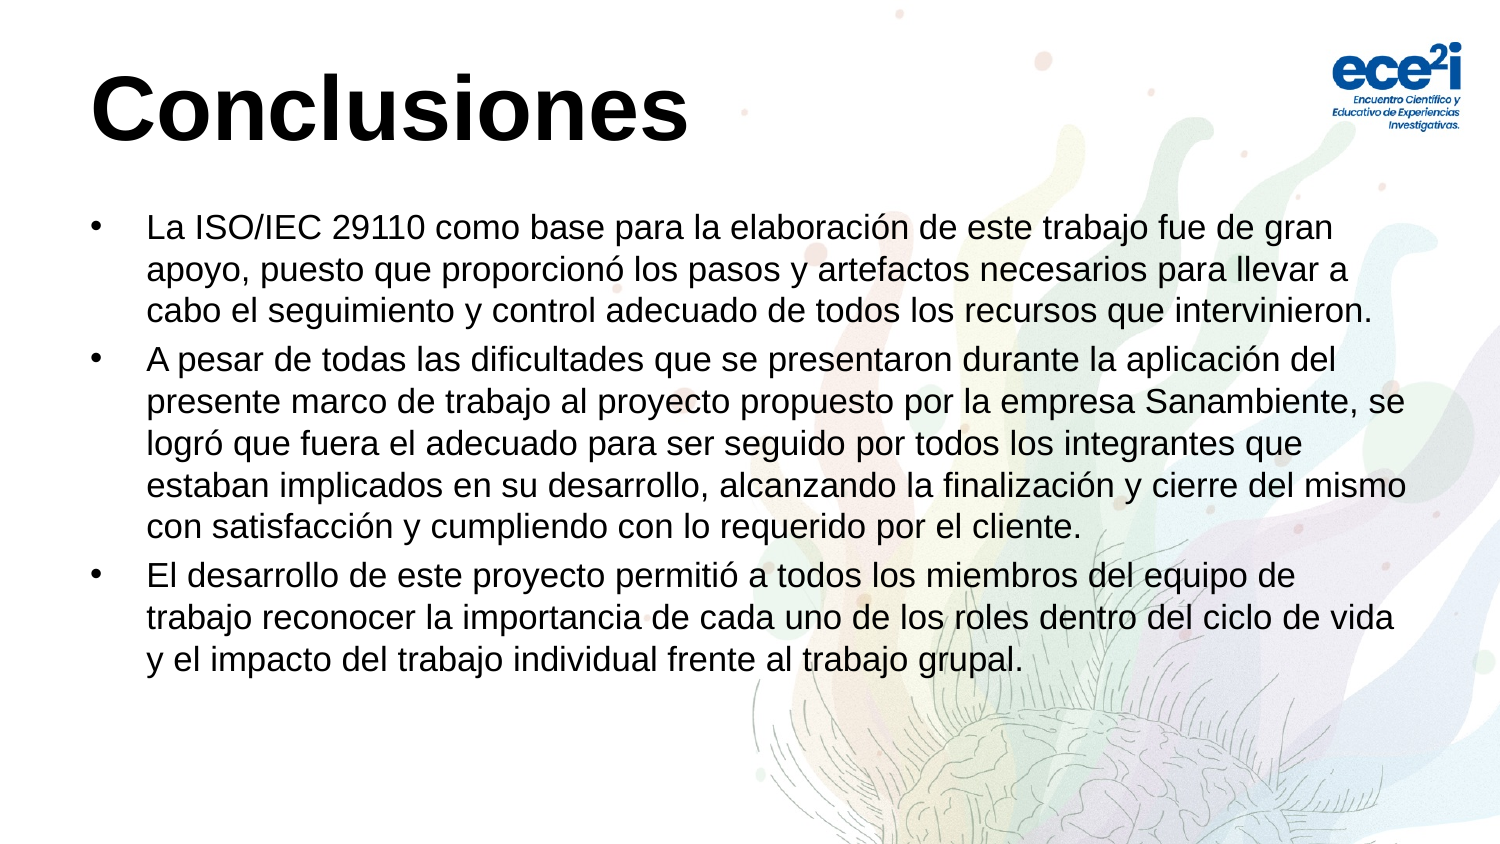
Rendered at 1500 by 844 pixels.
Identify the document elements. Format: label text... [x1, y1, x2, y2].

picture [0, 0, 1500, 844]
list La ISO/IEC 29110 como base para la elaboración de este trabajo fue de gran apoyo, puesto que proporcionó los pasos y artefactos necesarios para llevar a cabo el seguimiento y control adecuado de todos los recursos que intervinieron. A pesar de todas las dificultades que se presentaron durante la aplicación del presente marco de trabajo al proyecto propuesto por la empresa Sanambiente, se logró que fuera el adecuado para ser seguido por todos los integrantes que estaban implicados en su desarrollo, alcanzando la finalización y cierre del mismo con satisfacción y cumpliendo con lo requerido por el cliente. El desarrollo de este proyecto permitió a todos los miembros del equipo de trabajo reconocer la importancia de cada uno de los roles dentro del ciclo de vida y el impacto del trabajo individual frente al trabajo grupal. [75, 196, 1425, 693]
title Conclusiones [75, 33, 1290, 175]
